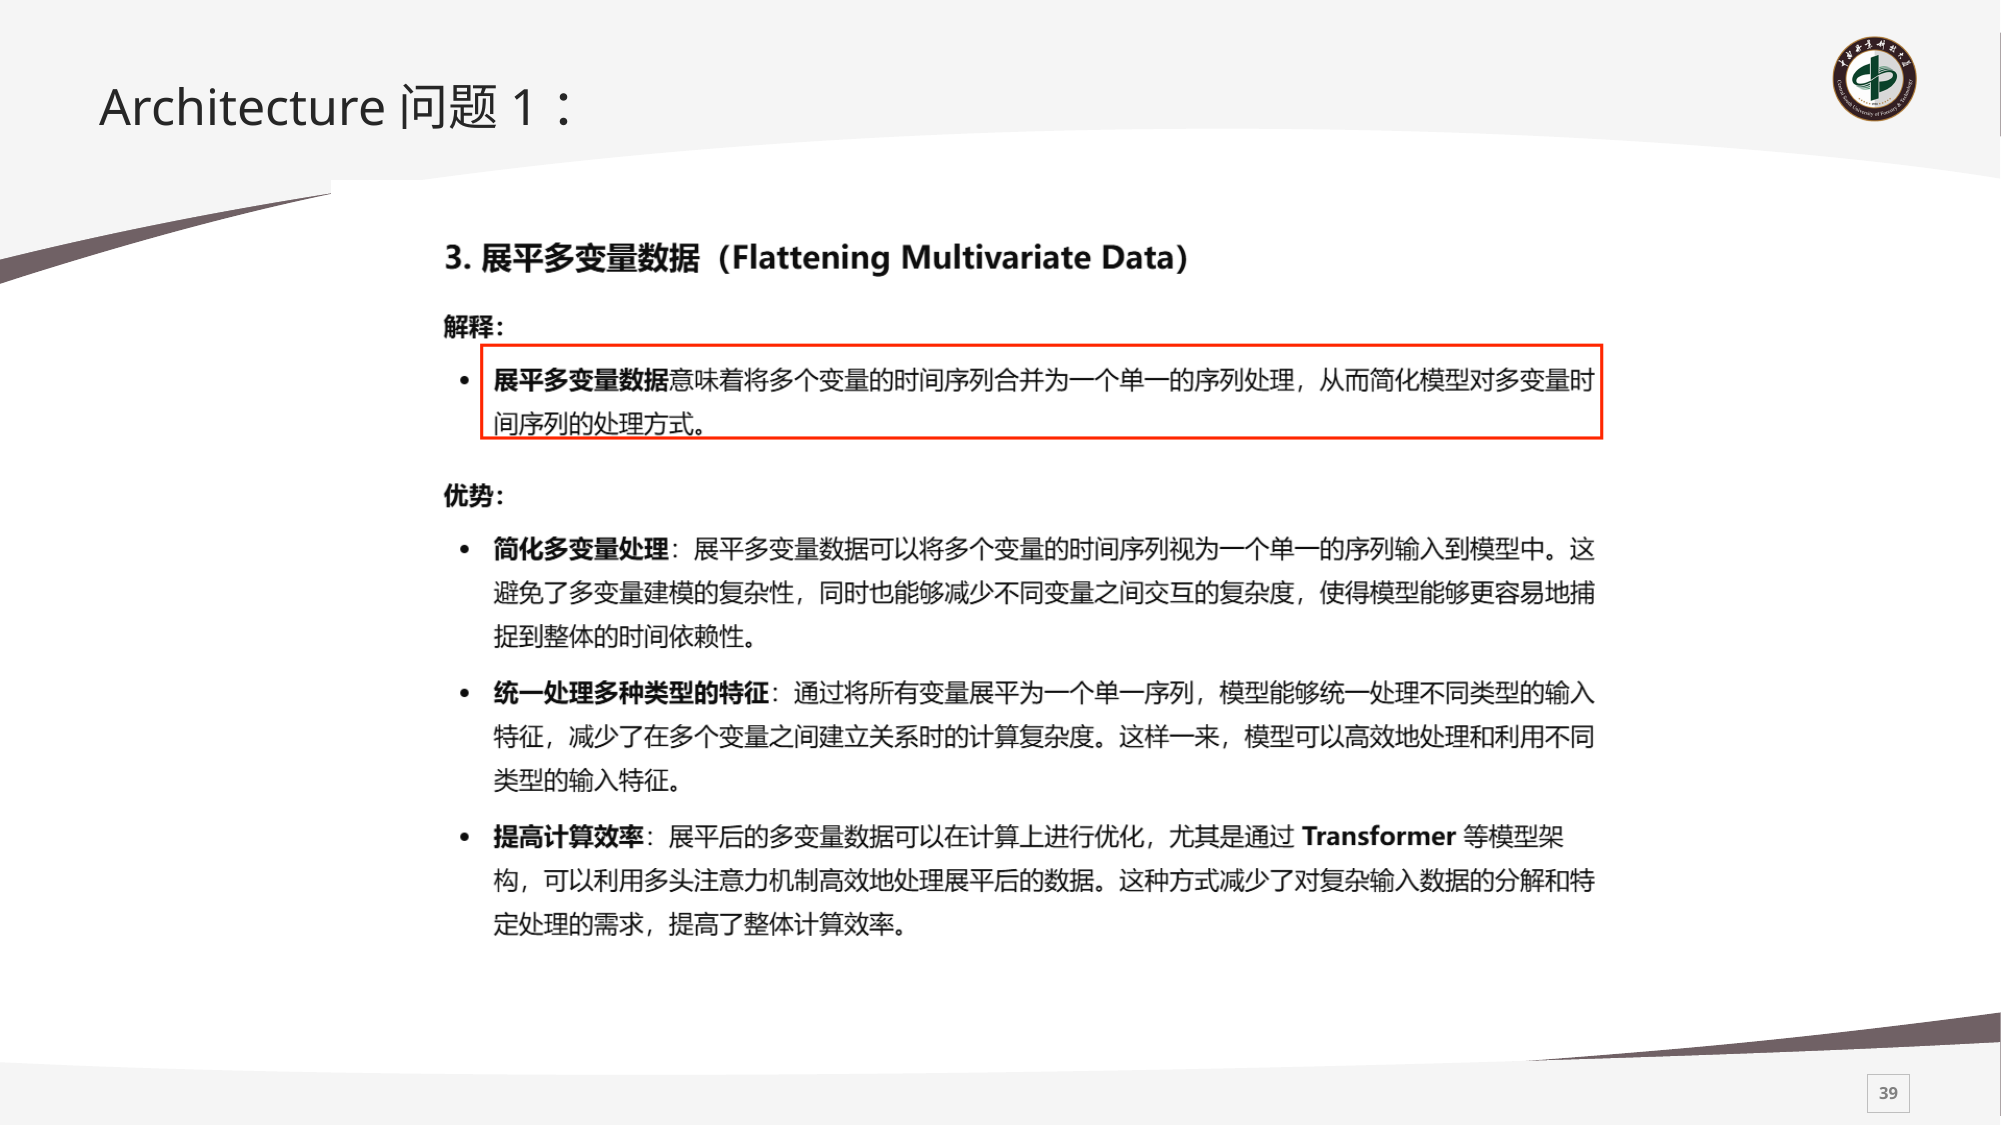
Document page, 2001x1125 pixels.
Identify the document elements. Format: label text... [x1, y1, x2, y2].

picture [1831, 35, 1918, 123]
title Architecture问题1： [72, 74, 1844, 193]
picture [331, 180, 1669, 965]
